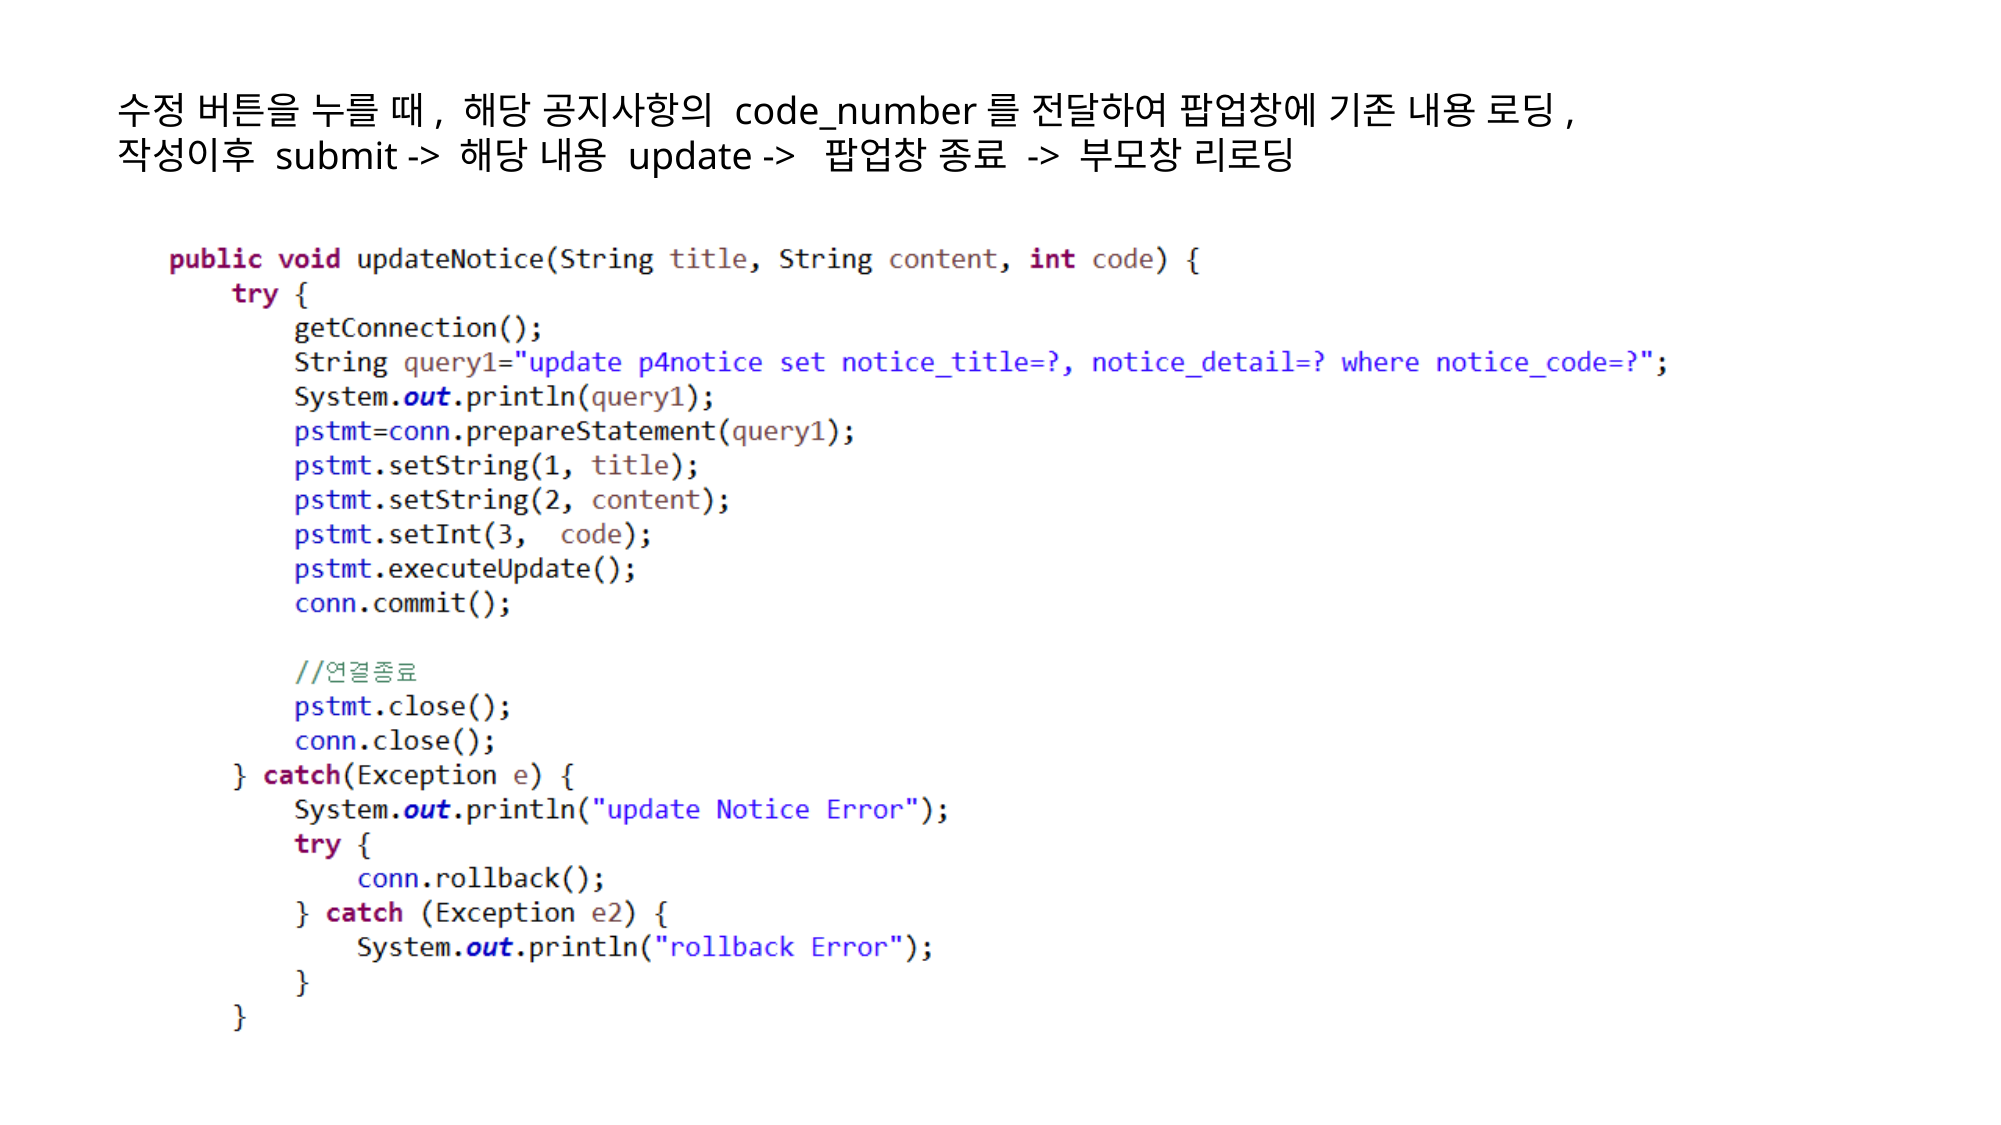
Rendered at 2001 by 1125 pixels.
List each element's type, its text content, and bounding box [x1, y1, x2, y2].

text_box 수정 버튼을 누를 때, 해당 공지사항의 code_number를 전달하여 팝업창에 기존 내용 로딩, 작성이후 submit -> 해당 내용 update -> 팝업창 종료 -> 부모창 리로딩 [103, 79, 1708, 185]
picture [149, 237, 1708, 1047]
